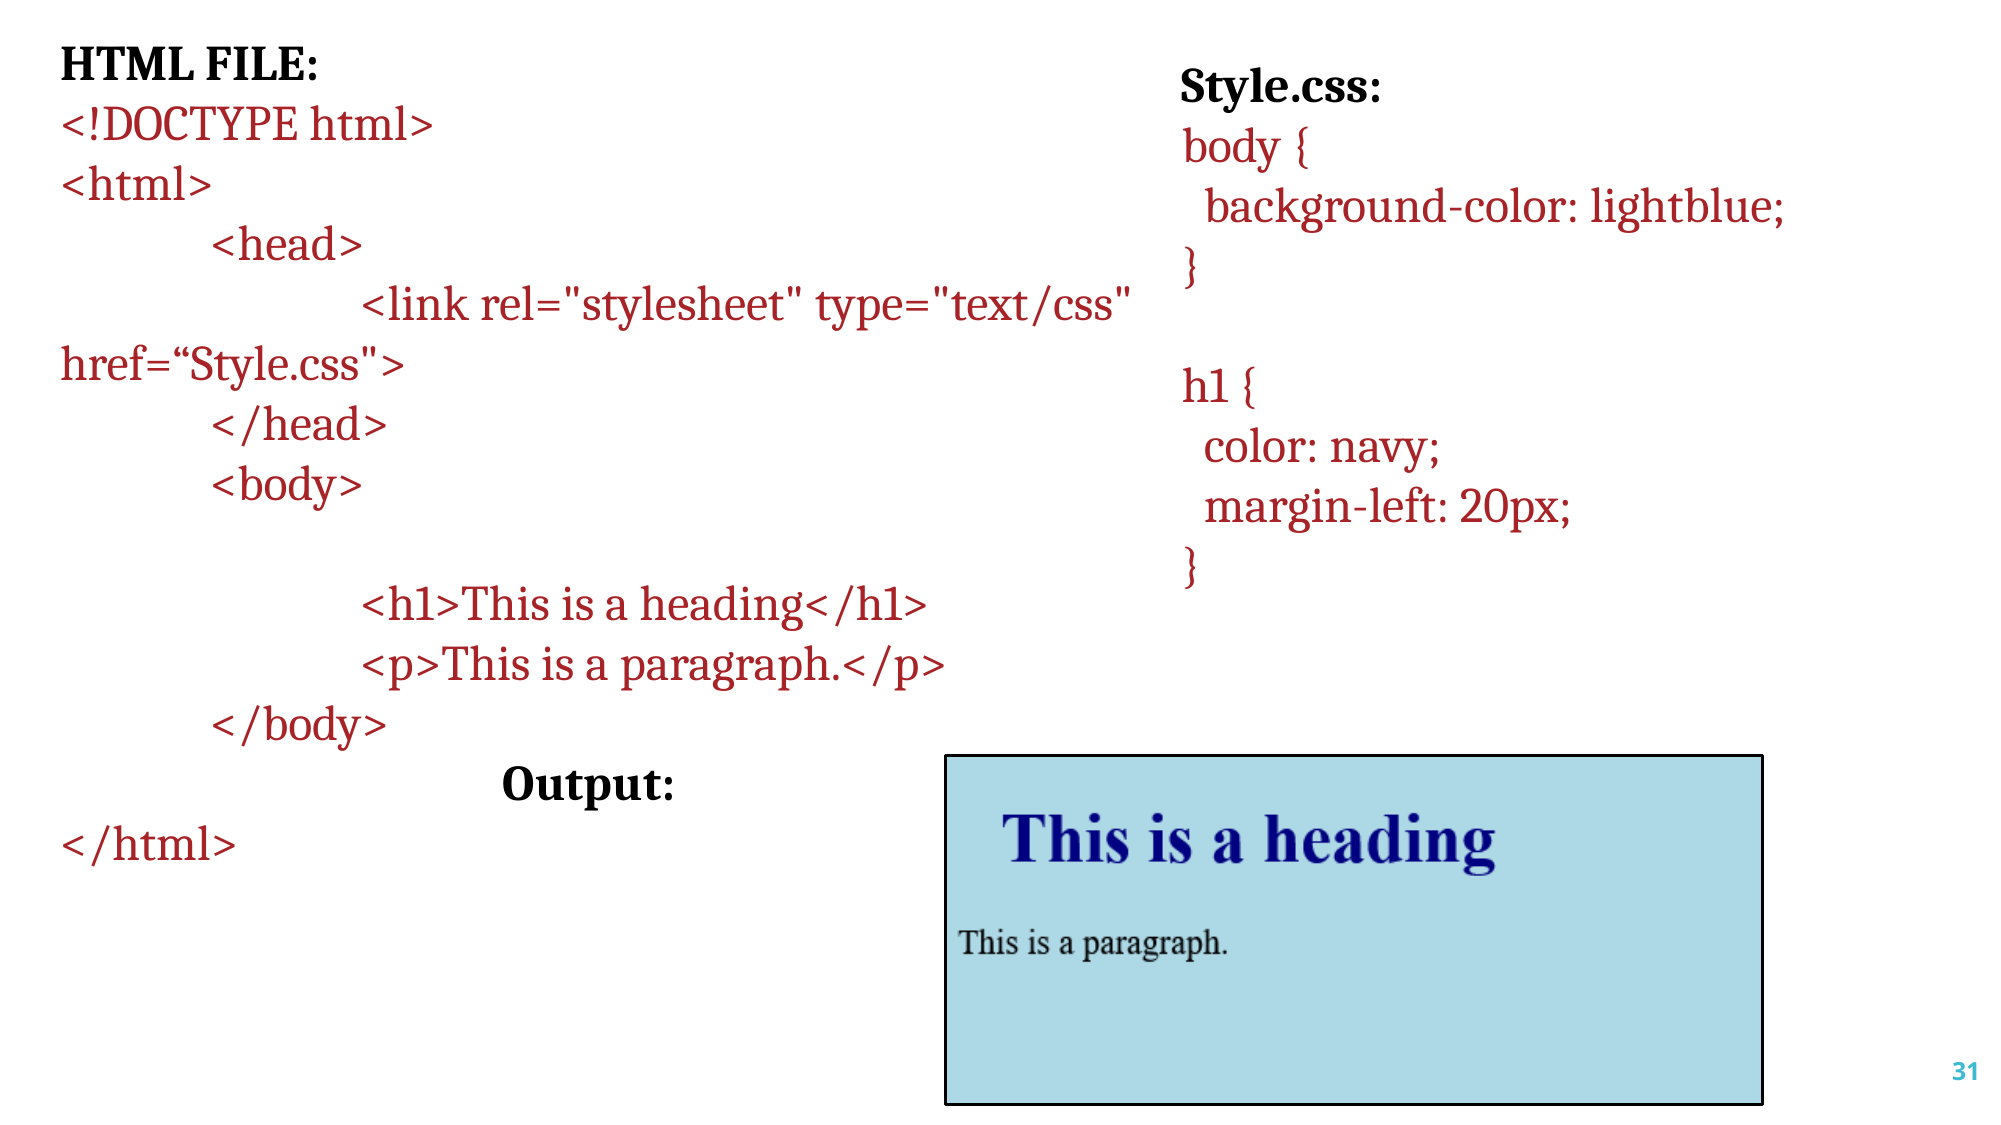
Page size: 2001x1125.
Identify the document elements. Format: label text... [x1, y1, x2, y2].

text_box HTML FILE: <!DOCTYPE html> <html> <head> <link rel="stylesheet" type="text/css" href=“Style.css"> </head> <body> <h1>This is a heading</h1> <p>This is a paragraph.</p> </body> Output: </html> [45, 22, 1234, 878]
picture [946, 756, 1762, 1103]
text_box Style.css: body { background-color: lightblue; } h1 { color: navy; margin-left: 20px; } [1167, 45, 2000, 600]
slide_number 31 [1764, 1042, 1996, 1103]
